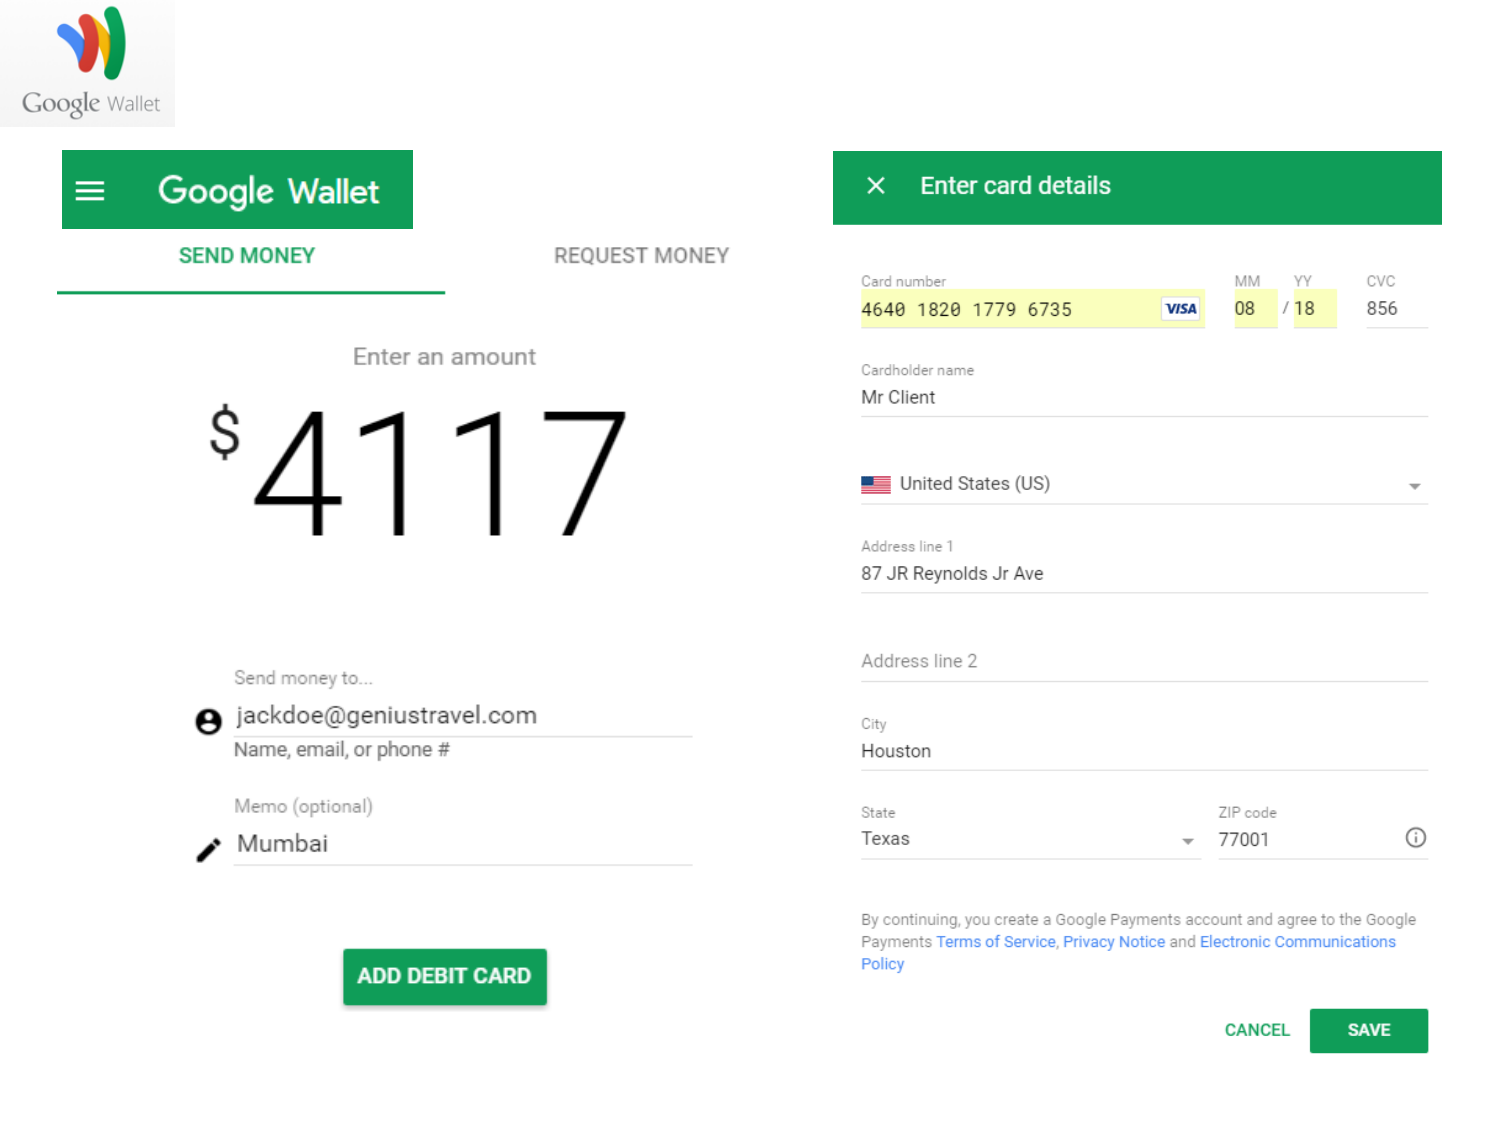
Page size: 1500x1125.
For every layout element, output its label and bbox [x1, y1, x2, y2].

picture [0, 0, 176, 127]
picture [833, 151, 1443, 1074]
picture [57, 150, 754, 1029]
